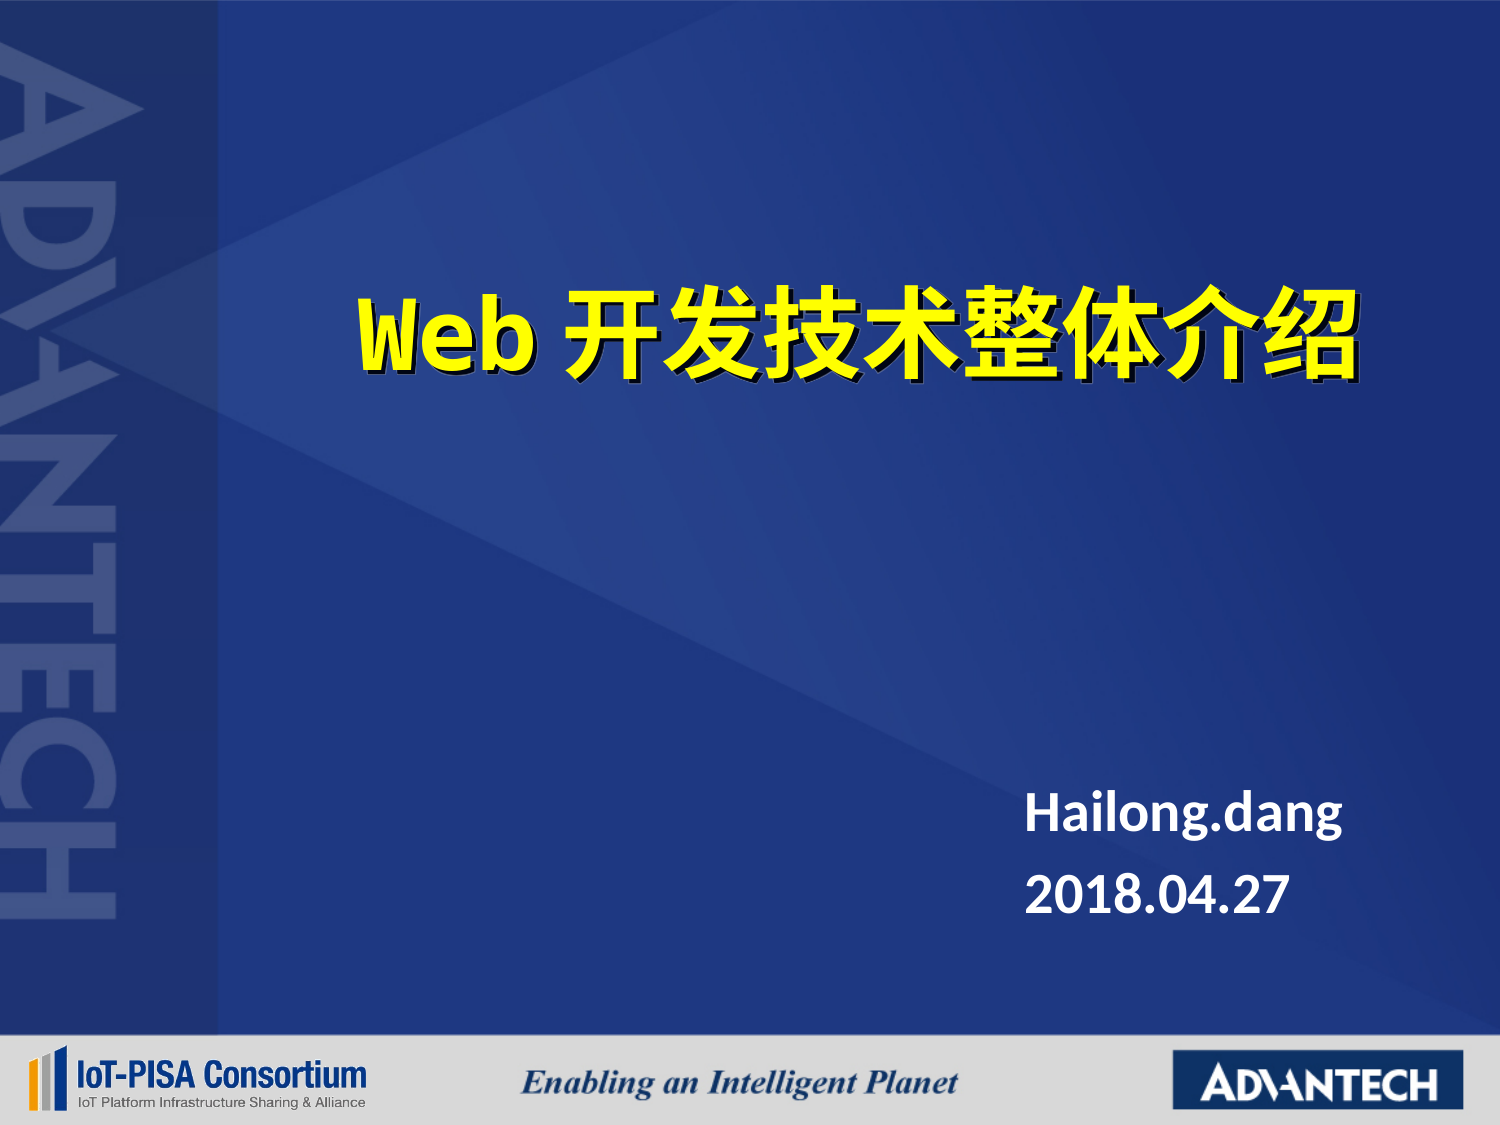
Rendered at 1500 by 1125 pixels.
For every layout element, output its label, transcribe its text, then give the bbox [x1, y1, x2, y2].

text_box Hailong.dang 2018.04.27 [1009, 765, 1447, 933]
title Web开发技术整体介绍 [219, 113, 1500, 548]
picture [0, 0, 1500, 1125]
